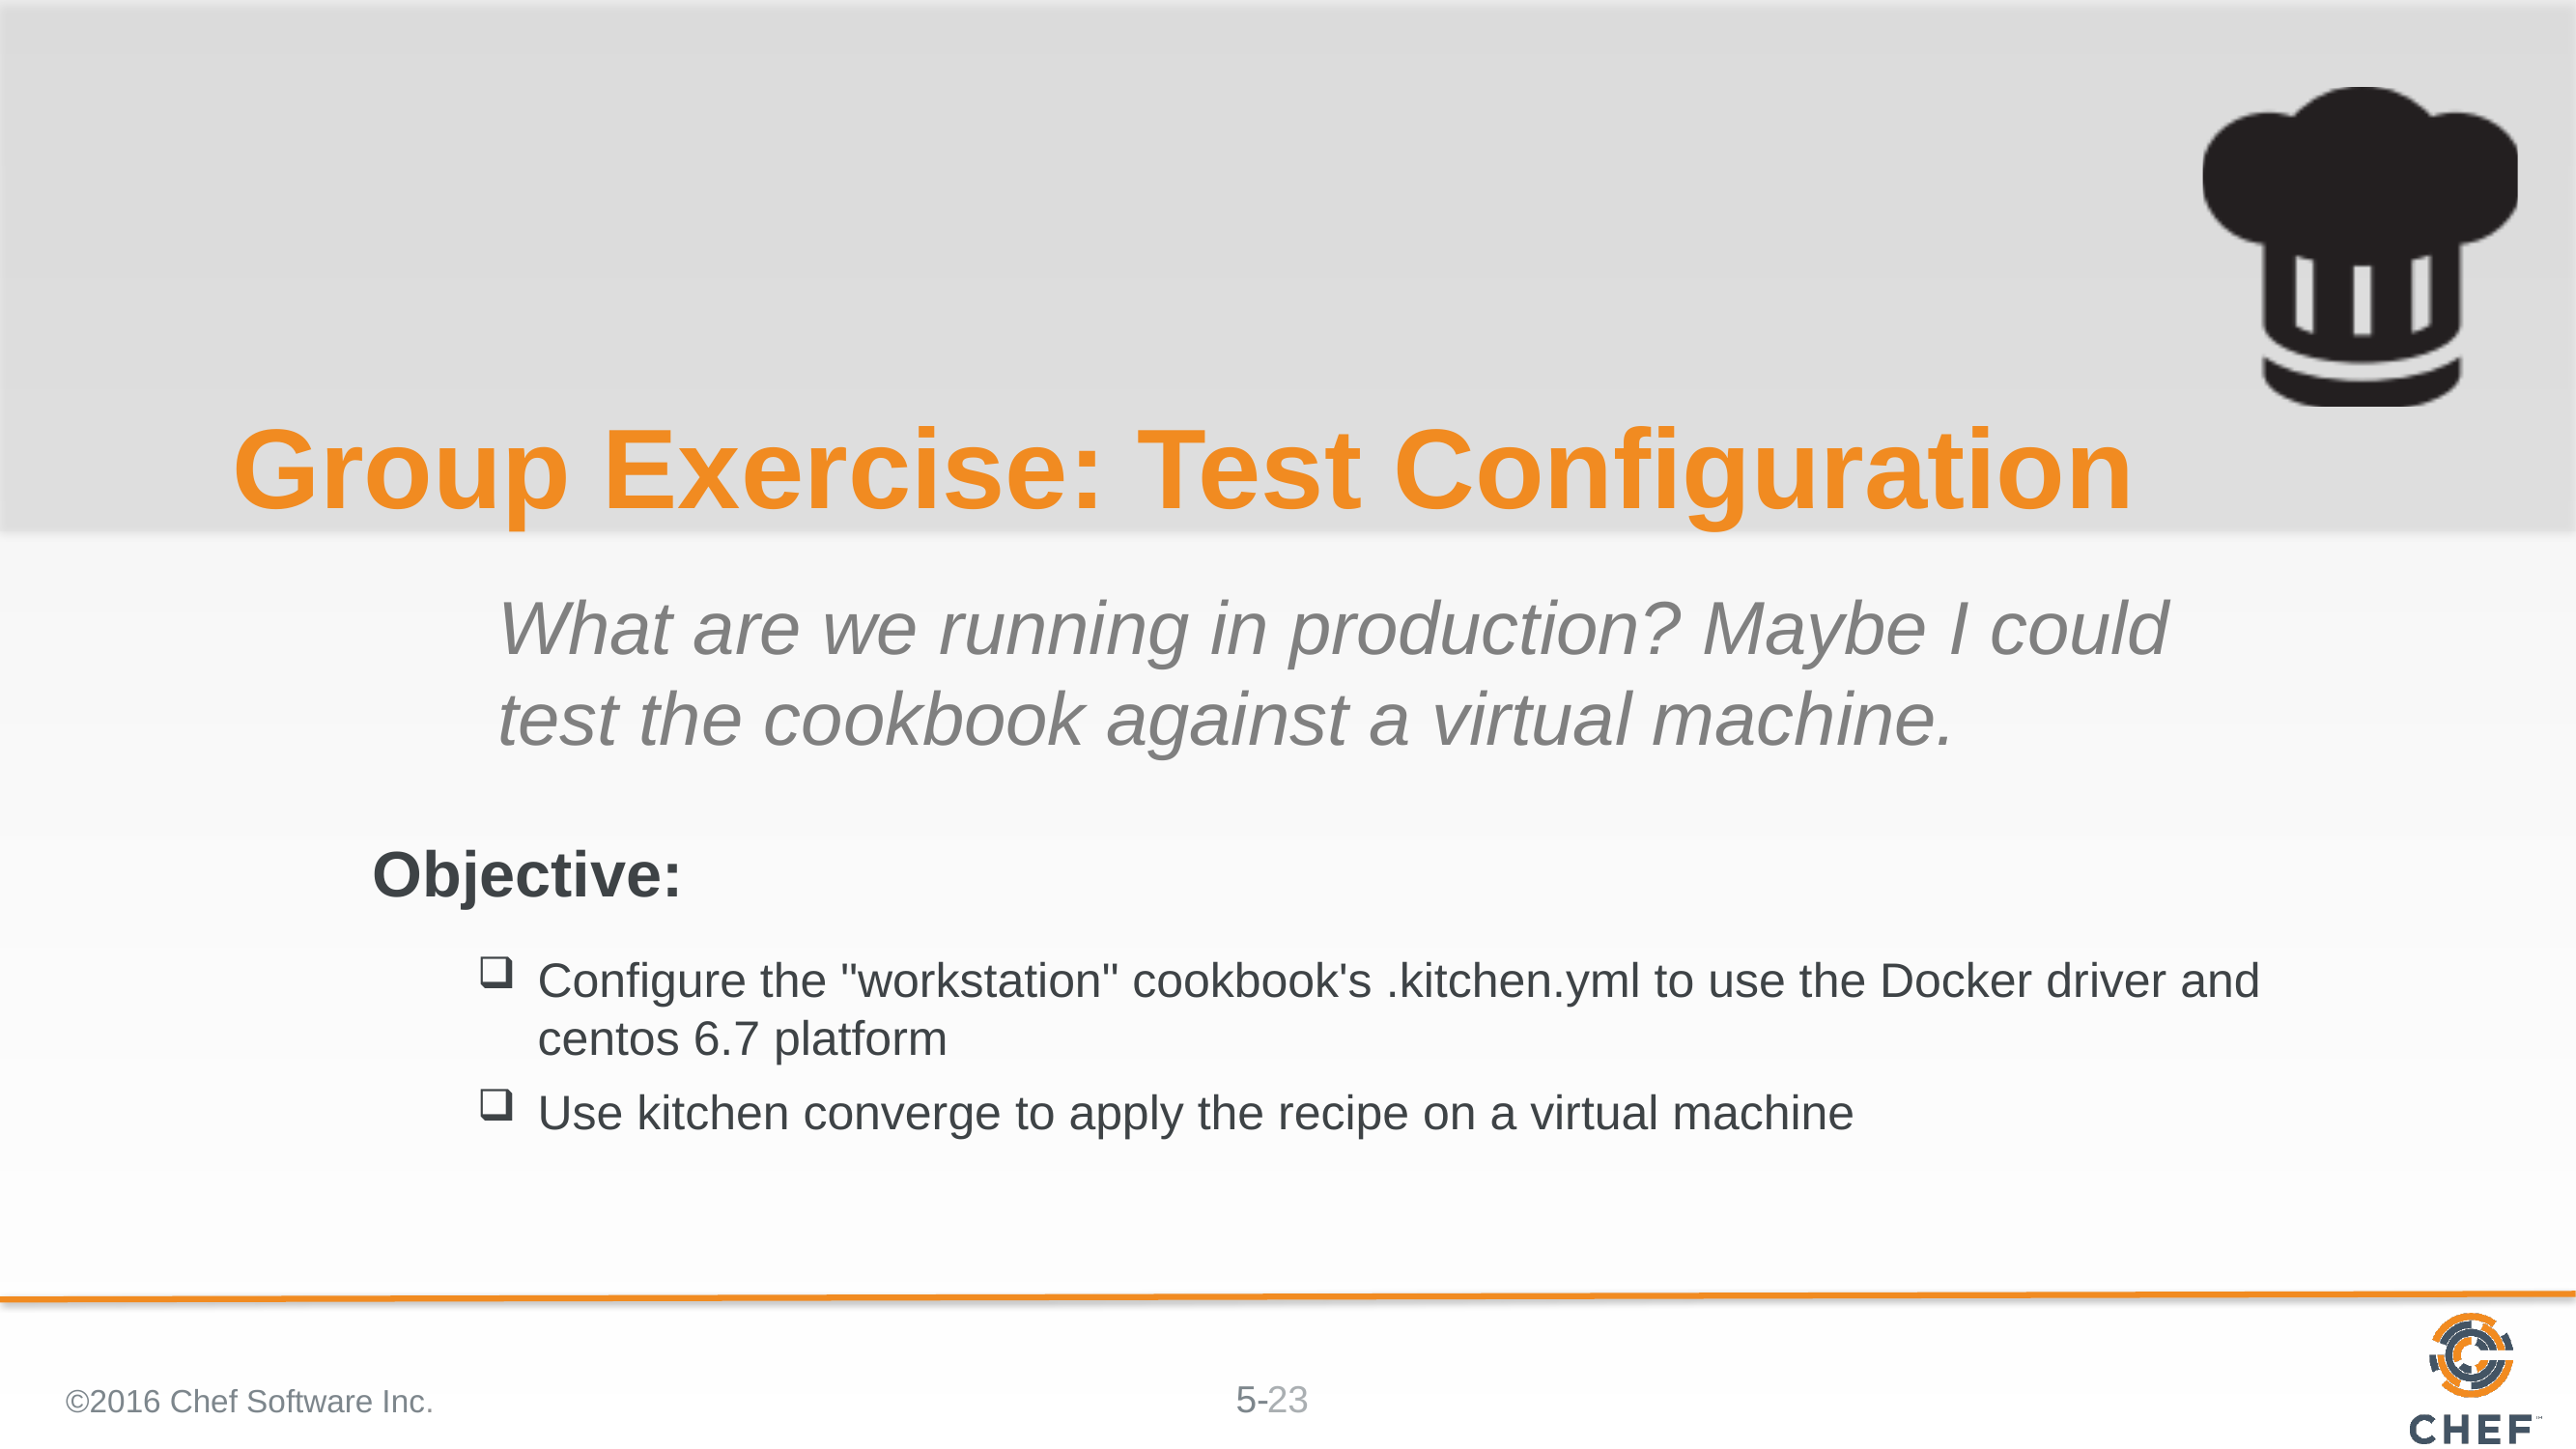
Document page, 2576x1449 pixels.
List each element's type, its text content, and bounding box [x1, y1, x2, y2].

list Configure the "workstation" cookbook's .kitchen.yml to use the Docker driver and centos 6.7 platform Use kitchen converge to apply the recipe on a virtual machine [477, 949, 2271, 1243]
footer ©2016 Chef Software Inc. [51, 1359, 952, 1440]
picture [2399, 1297, 2550, 1449]
slide_number 23 [998, 1359, 1578, 1437]
title Group Exercise: Test Configuration [217, 395, 2301, 549]
list What are we running in production? Maybe I could test the cookbook against a virtual machine. [478, 549, 2272, 791]
